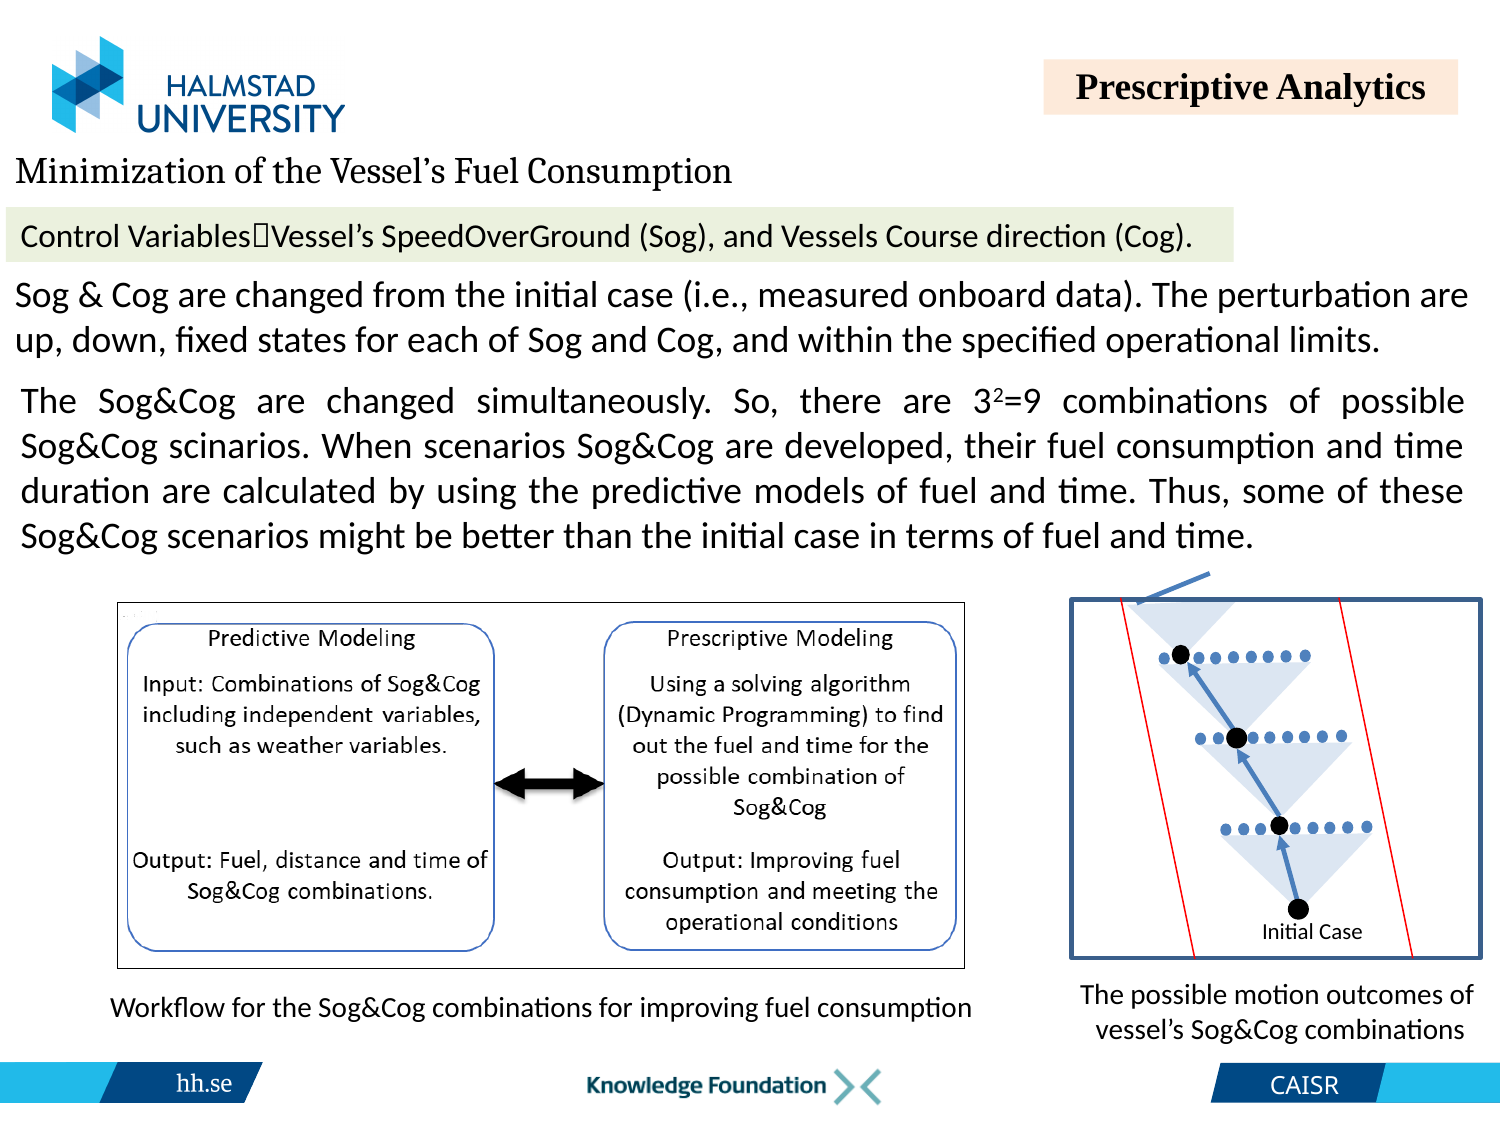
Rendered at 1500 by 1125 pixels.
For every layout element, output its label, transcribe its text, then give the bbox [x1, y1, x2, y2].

picture [0, 1062, 263, 1103]
text_box The Sog&Cog are changed simultaneously. So, there are 32=9 combinations of possible Sog&Cog scinarios. When scenarios Sog&Cog are developed, their fuel consumption and time duration are calculated by using the predictive models of fuel and time. Thus, some of these Sog&Cog scenarios might be better than the initial case in terms of fuel and time. [5, 368, 1481, 564]
text_box Sog & Cog are changed from the initial case (i.e., measured onboard data). The perturbation are up, down, fixed states for each of Sog and Cog, and within the specified operational limits. [0, 262, 1493, 368]
picture [117, 602, 966, 969]
text_box Prescriptive Analytics [1043, 59, 1459, 115]
text_box Minimization of the Vessel’s Fuel Consumption [0, 138, 863, 199]
text_box Workflow for the Sog&Cog combinations for improving fuel consumption [77, 980, 1006, 1031]
text_box The possible motion outcomes of vessel’s Sog&Cog combinations [1052, 968, 1500, 1053]
picture [572, 1060, 897, 1113]
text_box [1071, 561, 1481, 960]
text_box Control VariablesVessel’s SpeedOverGround (Sog), and Vessels Course direction (Cog). [5, 207, 1234, 262]
picture [52, 36, 345, 133]
